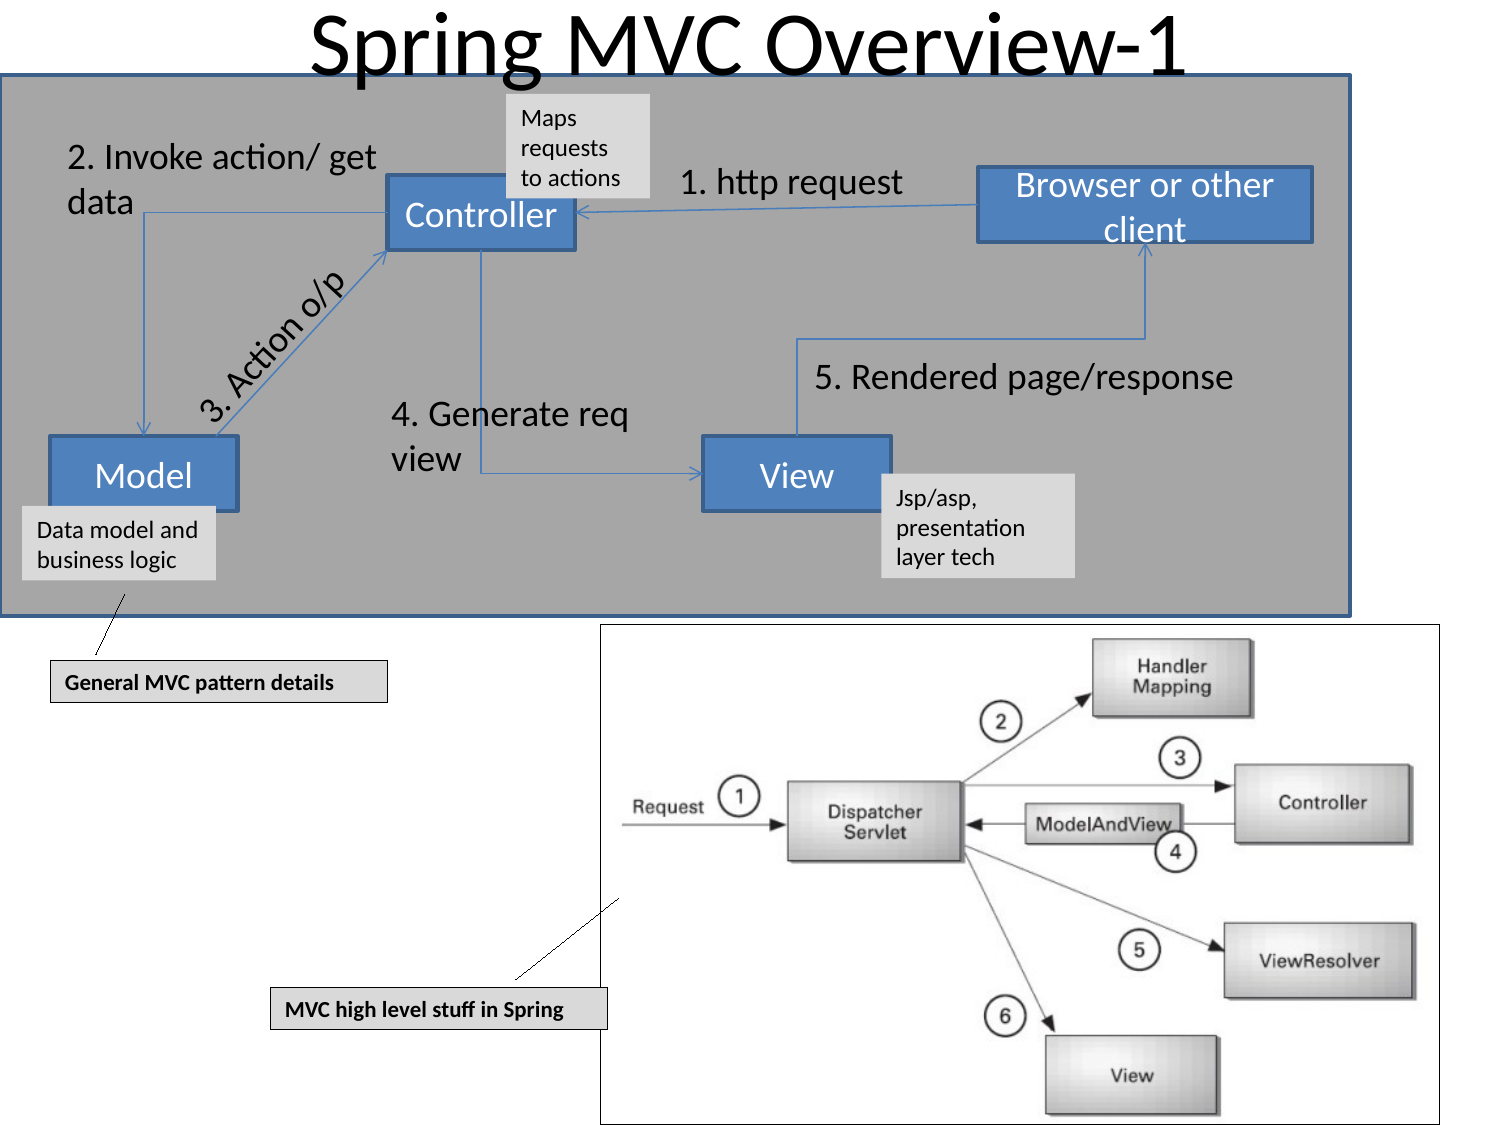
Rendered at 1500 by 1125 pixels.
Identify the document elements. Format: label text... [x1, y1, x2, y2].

text_box [0, 73, 1352, 618]
text_box Data model and business logic [22, 505, 216, 581]
title Spring MVC Overview-1 [75, 0, 1425, 133]
text_box Model [48, 434, 240, 513]
text_box 1. http request [664, 149, 919, 202]
text_box MVC high level stuff in Spring [270, 987, 594, 1030]
text_box Jsp/asp, presentation layer tech [881, 473, 1075, 579]
text_box 5. Rendered page/response [1074, 344, 1250, 405]
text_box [143, 212, 388, 437]
text_box 2. Invoke action/ get data [52, 124, 401, 230]
text_box General MVC pattern details [50, 660, 388, 703]
text_box 4. Generate req view [376, 381, 645, 487]
picture [599, 624, 1441, 1125]
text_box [873, 164, 1069, 514]
text_box Maps requests to actions [506, 93, 650, 199]
text_box 5. Rendered page/response [799, 344, 868, 405]
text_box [574, 204, 868, 213]
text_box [480, 250, 705, 474]
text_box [215, 249, 388, 437]
text_box Browser or other client [1071, 165, 1314, 244]
text_box View [701, 434, 868, 513]
text_box Controller [391, 173, 577, 252]
